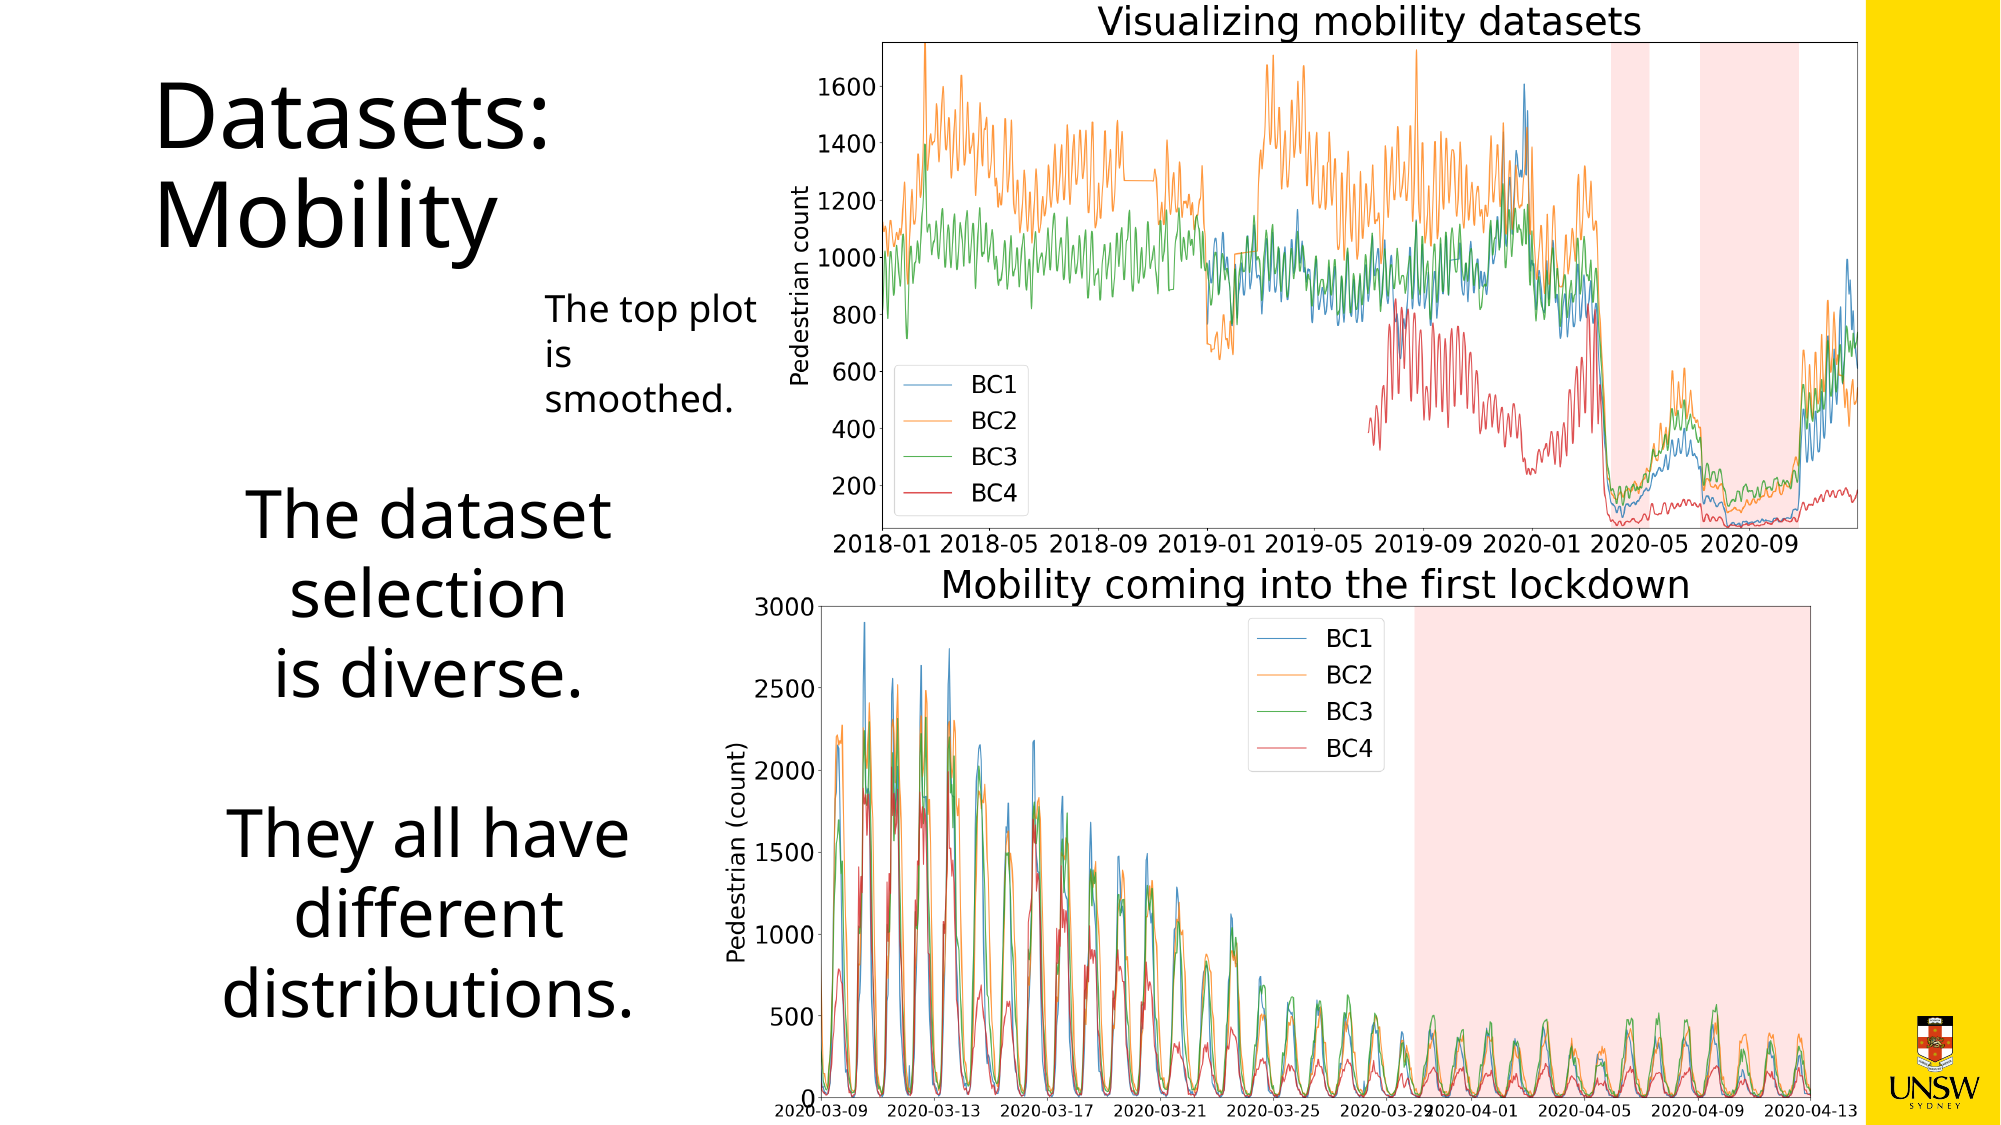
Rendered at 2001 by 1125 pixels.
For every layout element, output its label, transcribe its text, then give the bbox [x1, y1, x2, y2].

title Datasets: Mobility [137, 59, 783, 278]
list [783, 0, 1863, 563]
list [720, 562, 1863, 1125]
text_box The top plot is smoothed. [529, 277, 783, 427]
text_box The dataset selection is diverse. They all have different distributions. [137, 463, 721, 1039]
picture [1890, 1016, 1980, 1109]
